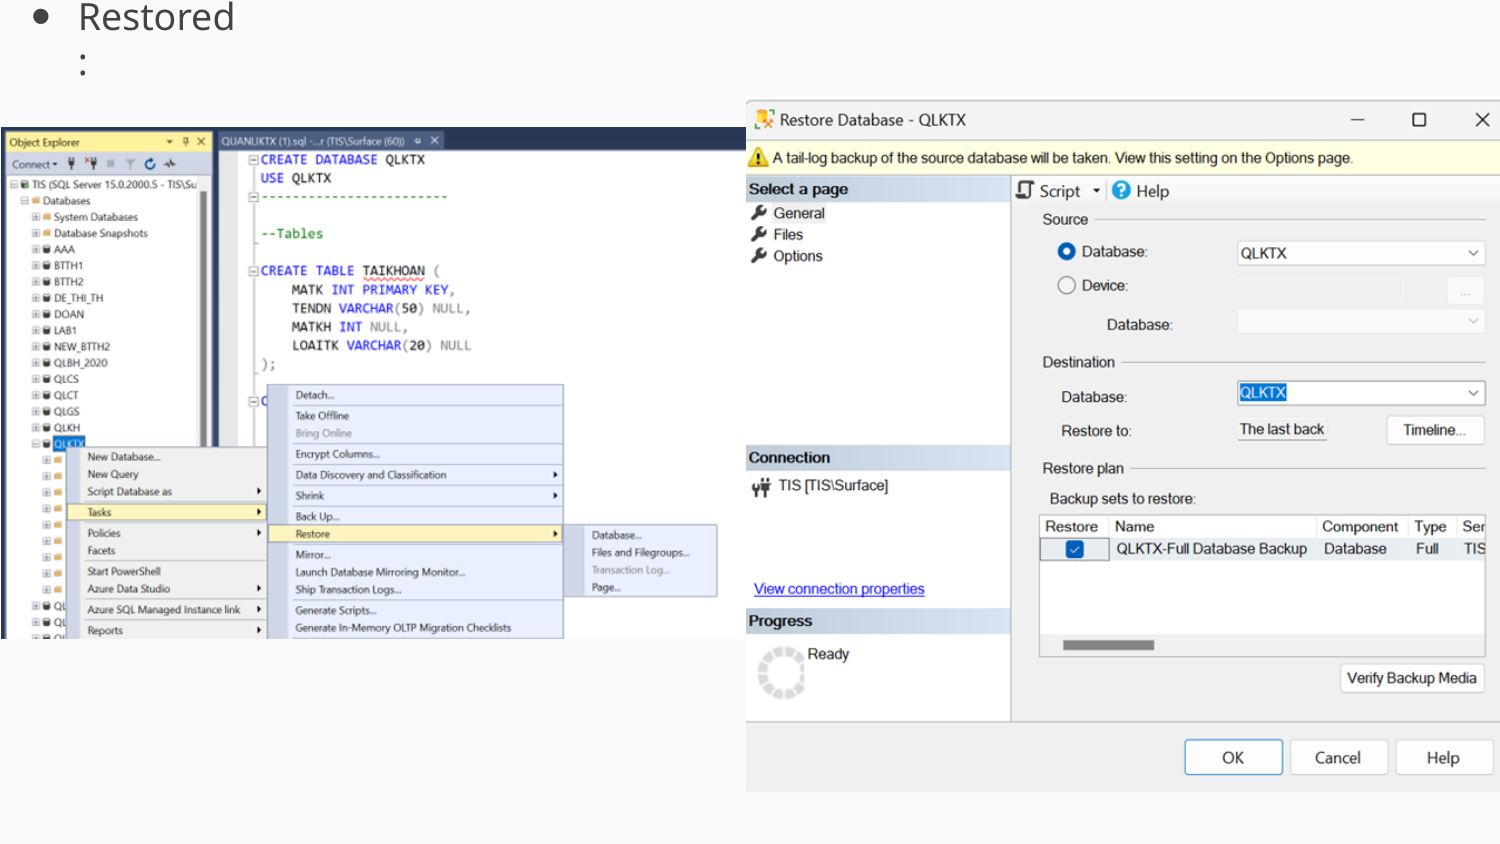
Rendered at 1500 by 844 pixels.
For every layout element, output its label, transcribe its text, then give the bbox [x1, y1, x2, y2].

text_box Restored: [16, 7, 260, 98]
picture [0, 97, 1500, 792]
